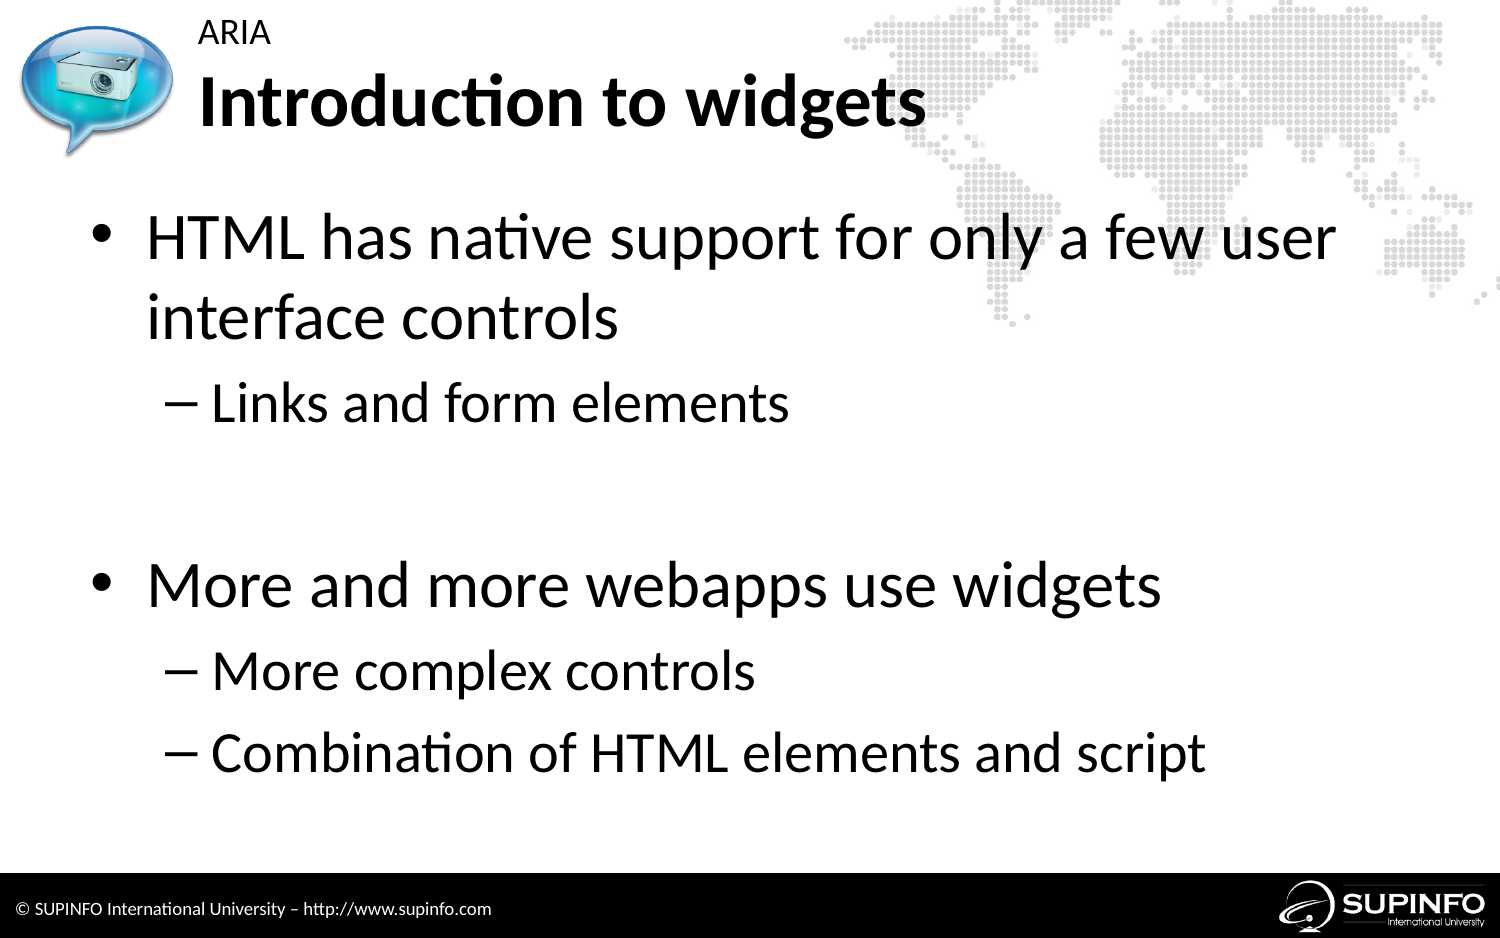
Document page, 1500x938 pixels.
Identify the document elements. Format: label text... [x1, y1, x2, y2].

picture [17, 19, 179, 162]
picture [1269, 870, 1494, 938]
list HTML has native support for only a few user interface controls Links and form elements More and more webapps use widgets More complex controls Combination of HTML elements and script [74, 184, 1460, 880]
text_box Introduction to widgets [183, 56, 1459, 138]
picture [844, 0, 1500, 327]
text_box ARIA [183, 0, 1459, 56]
